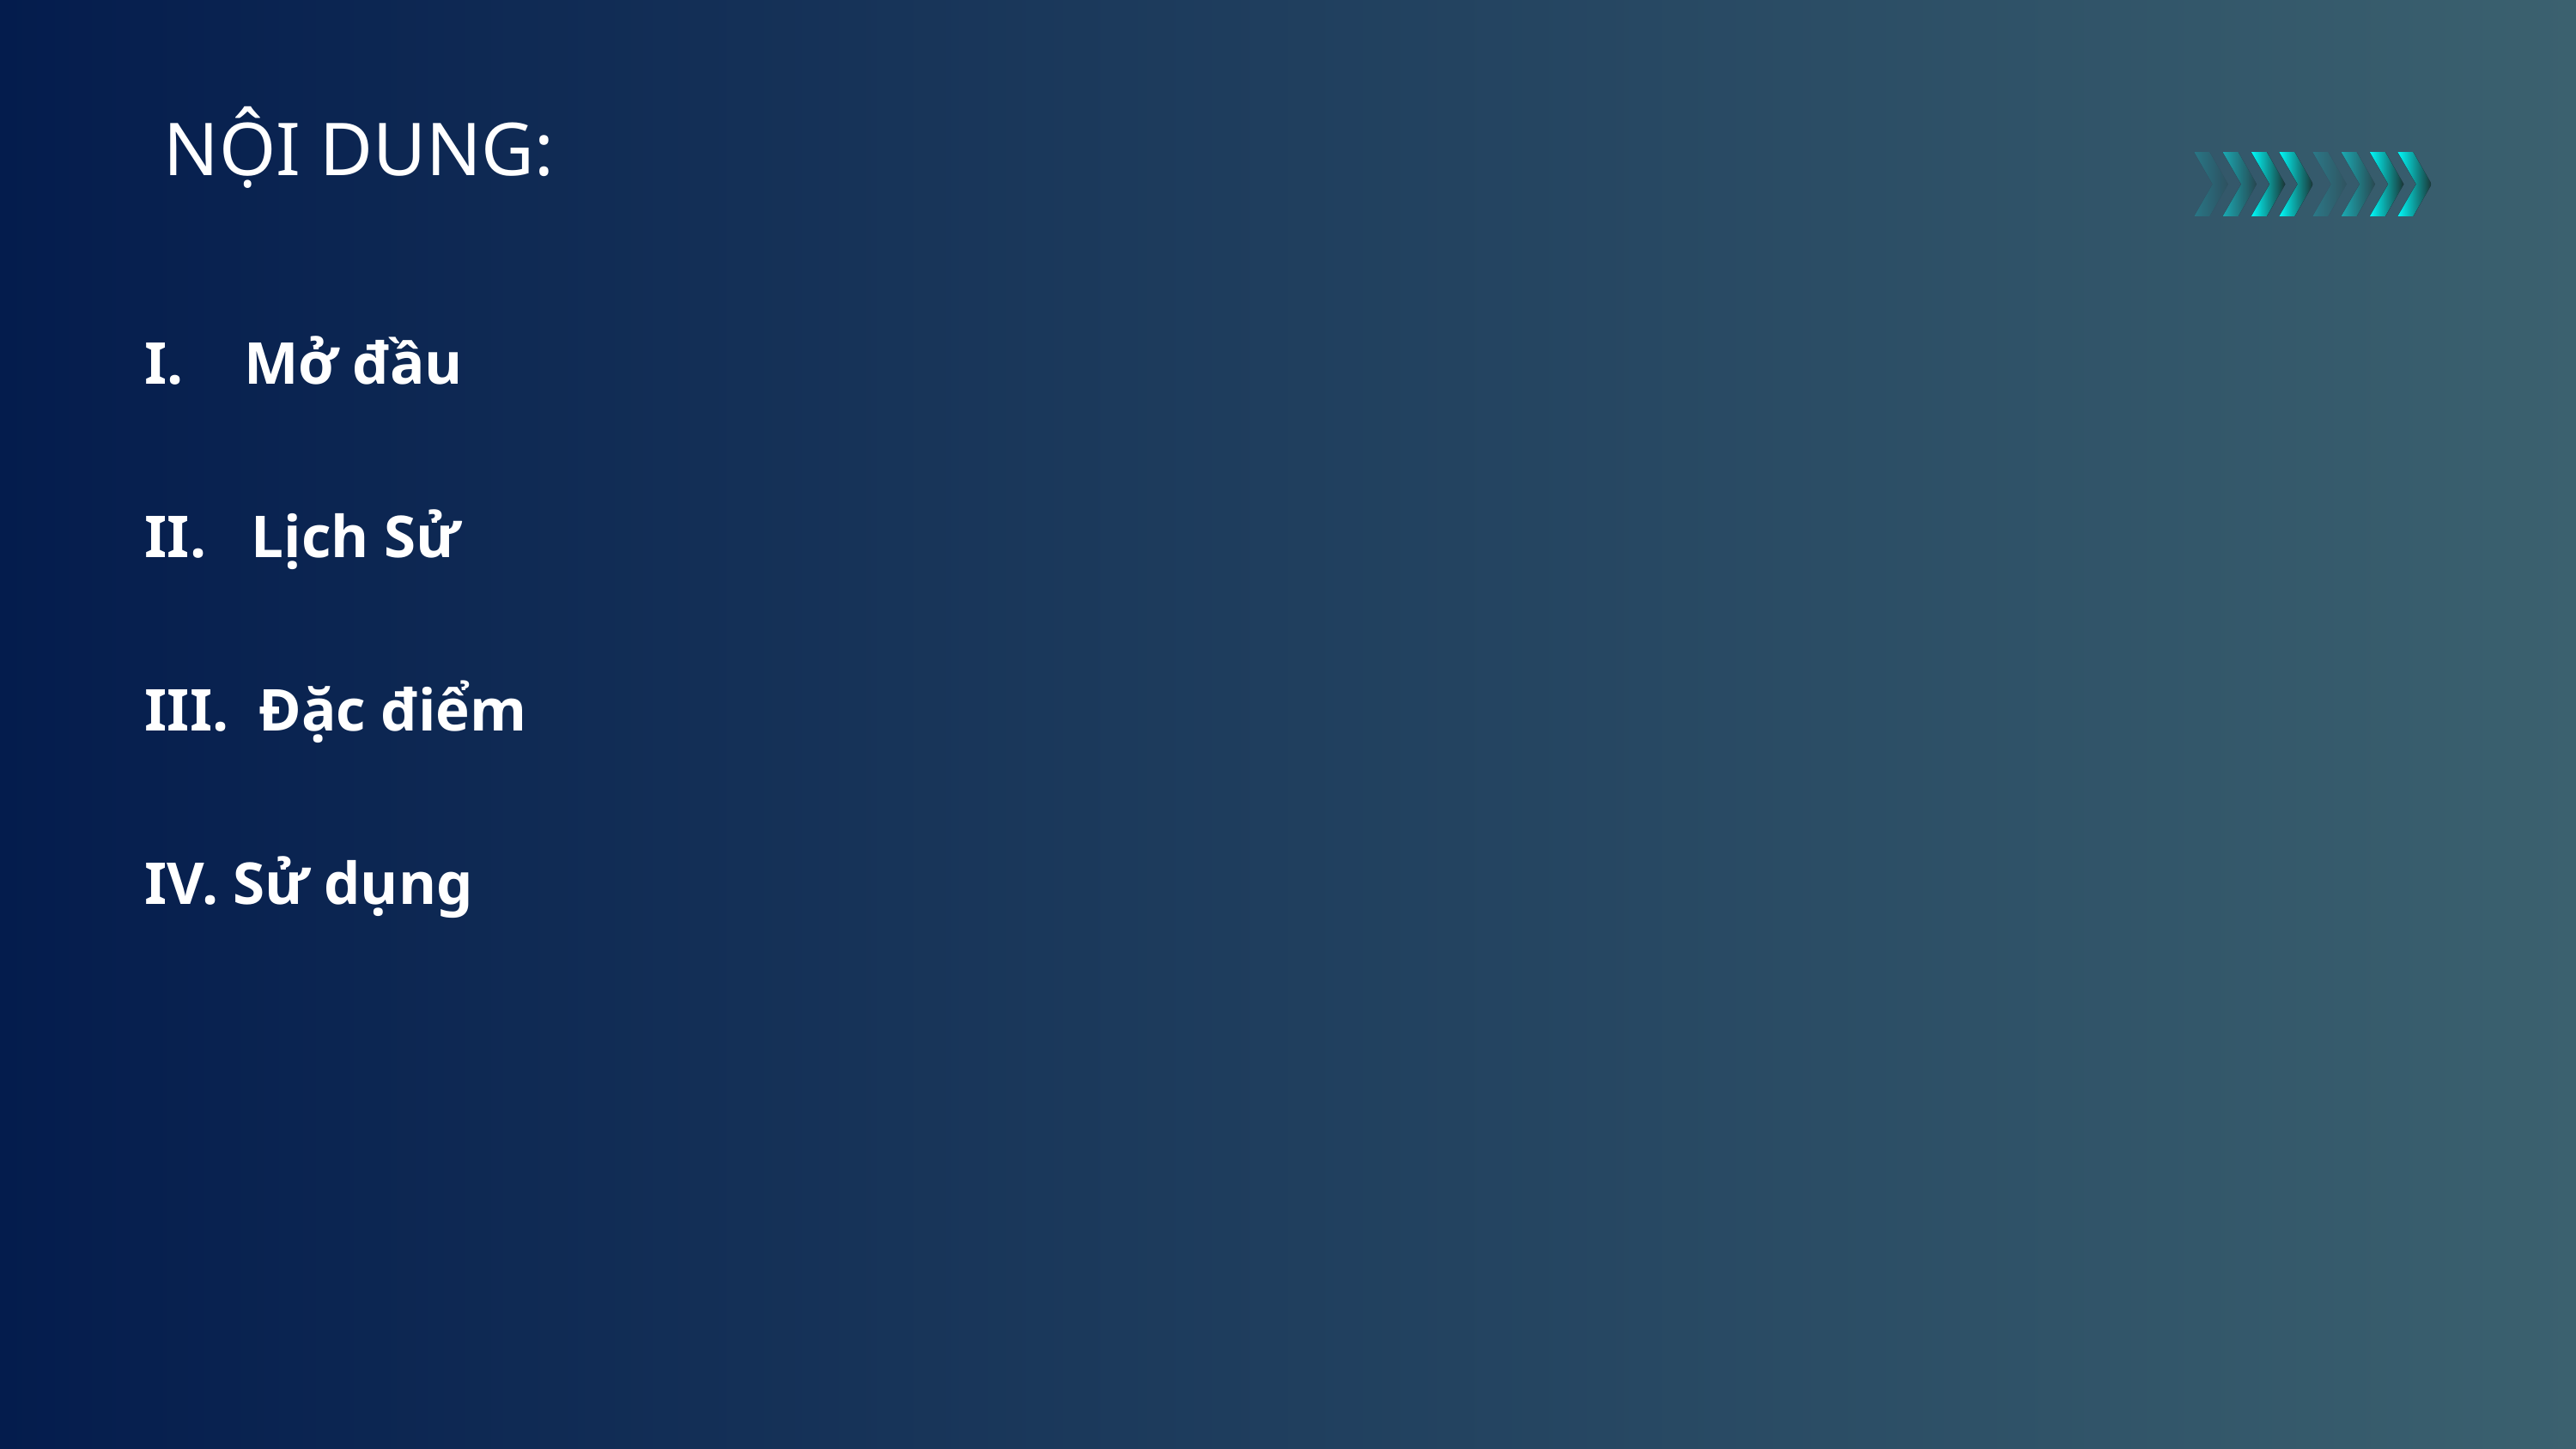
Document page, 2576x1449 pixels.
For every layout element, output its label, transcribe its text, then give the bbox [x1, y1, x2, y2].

text_box [2194, 191, 2313, 216]
text_box I. Mở đầu II. Lịch Sử III. Đặc điểm IV. Sử dụng [144, 308, 2432, 1089]
text_box NỘI DUNG: [144, 80, 2458, 191]
text_box [2313, 191, 2432, 216]
